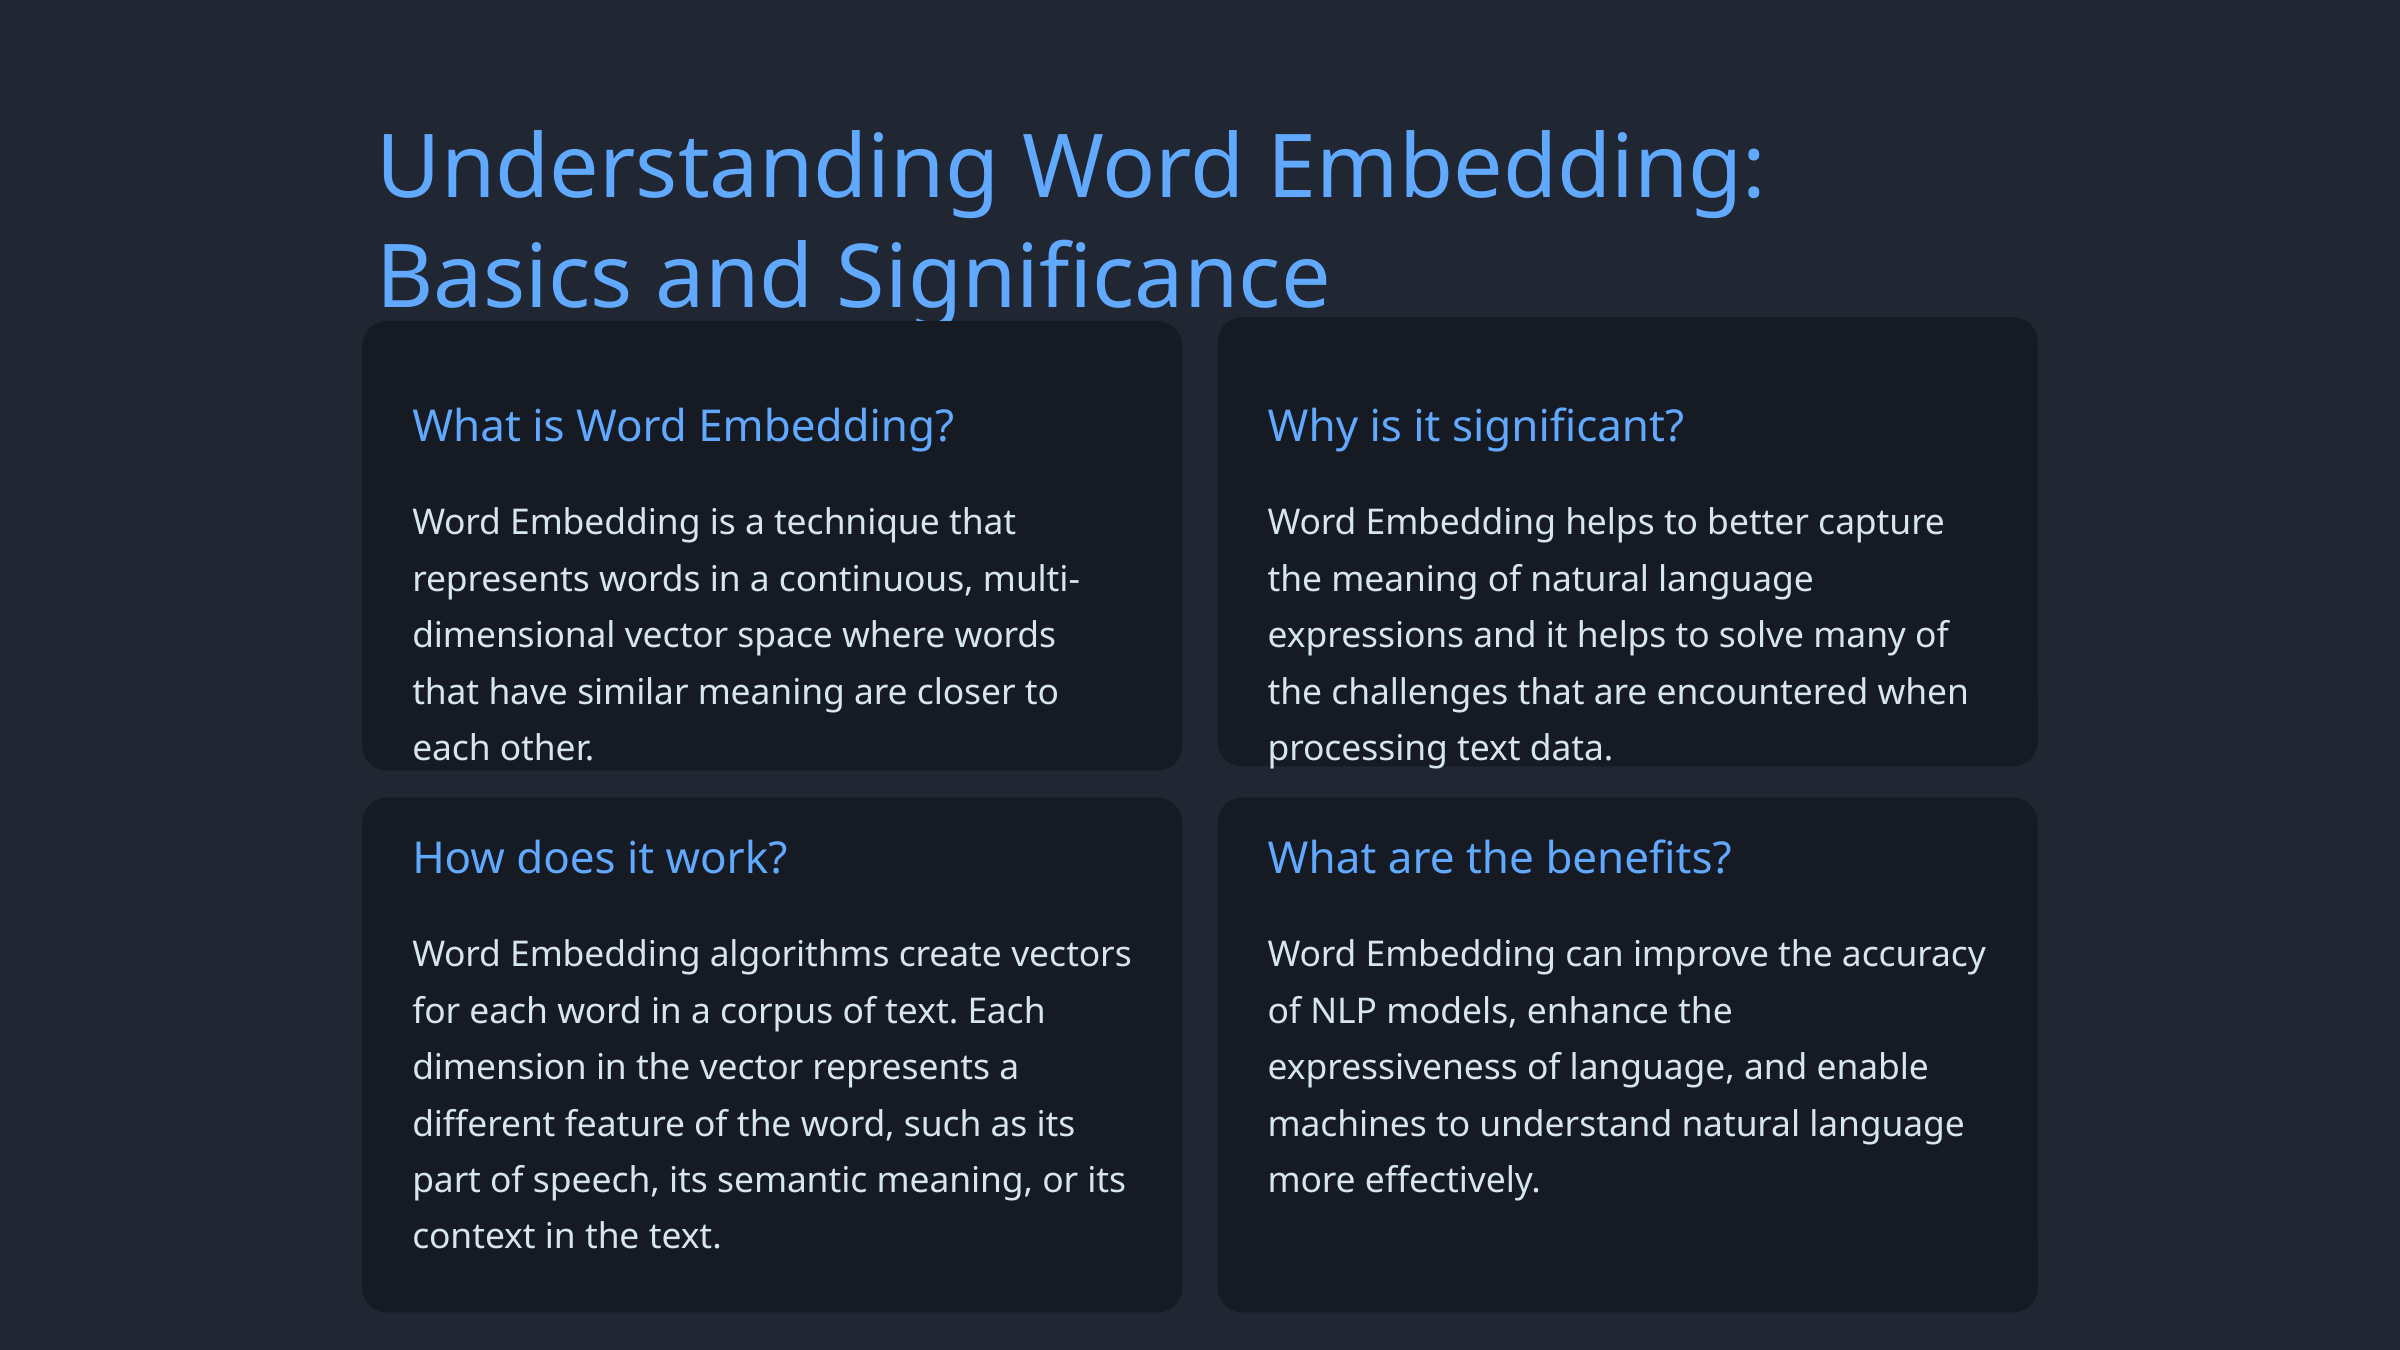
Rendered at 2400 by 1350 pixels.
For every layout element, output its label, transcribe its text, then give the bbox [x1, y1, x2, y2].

text_box Word Embedding algorithms create vectors for each word in a corpus of text. Each dimension in the vector represents a different feature of the word, such as its part of speech, its semantic meaning, or its context in the text. [397, 909, 1148, 1192]
text_box Why is it significant? [1252, 387, 1696, 443]
text_box Word Embedding can improve the accuracy of NLP models, enhance the expressiveness of language, and enable machines to understand natural language more effectively. [1252, 909, 2003, 1136]
text_box [1217, 317, 2038, 767]
text_box What is Word Embedding? [397, 387, 958, 443]
text_box How does it work? [397, 819, 782, 875]
text_box [1217, 797, 2038, 1313]
text_box What are the benefits? [1252, 819, 1725, 875]
text_box Word Embedding helps to better capture the meaning of natural language expressions and it helps to solve many of the challenges that are encountered when processing text data. [1252, 478, 2003, 704]
text_box [0, 0, 2400, 1350]
text_box [362, 797, 1183, 1313]
text_box Word Embedding is a technique that represents words in a continuous, multi-dimensional vector space where words that have similar meaning are closer to each other. [397, 478, 1148, 704]
text_box [362, 321, 1183, 771]
text_box Understanding Word Embedding: Basics and Significance [362, 97, 2038, 318]
